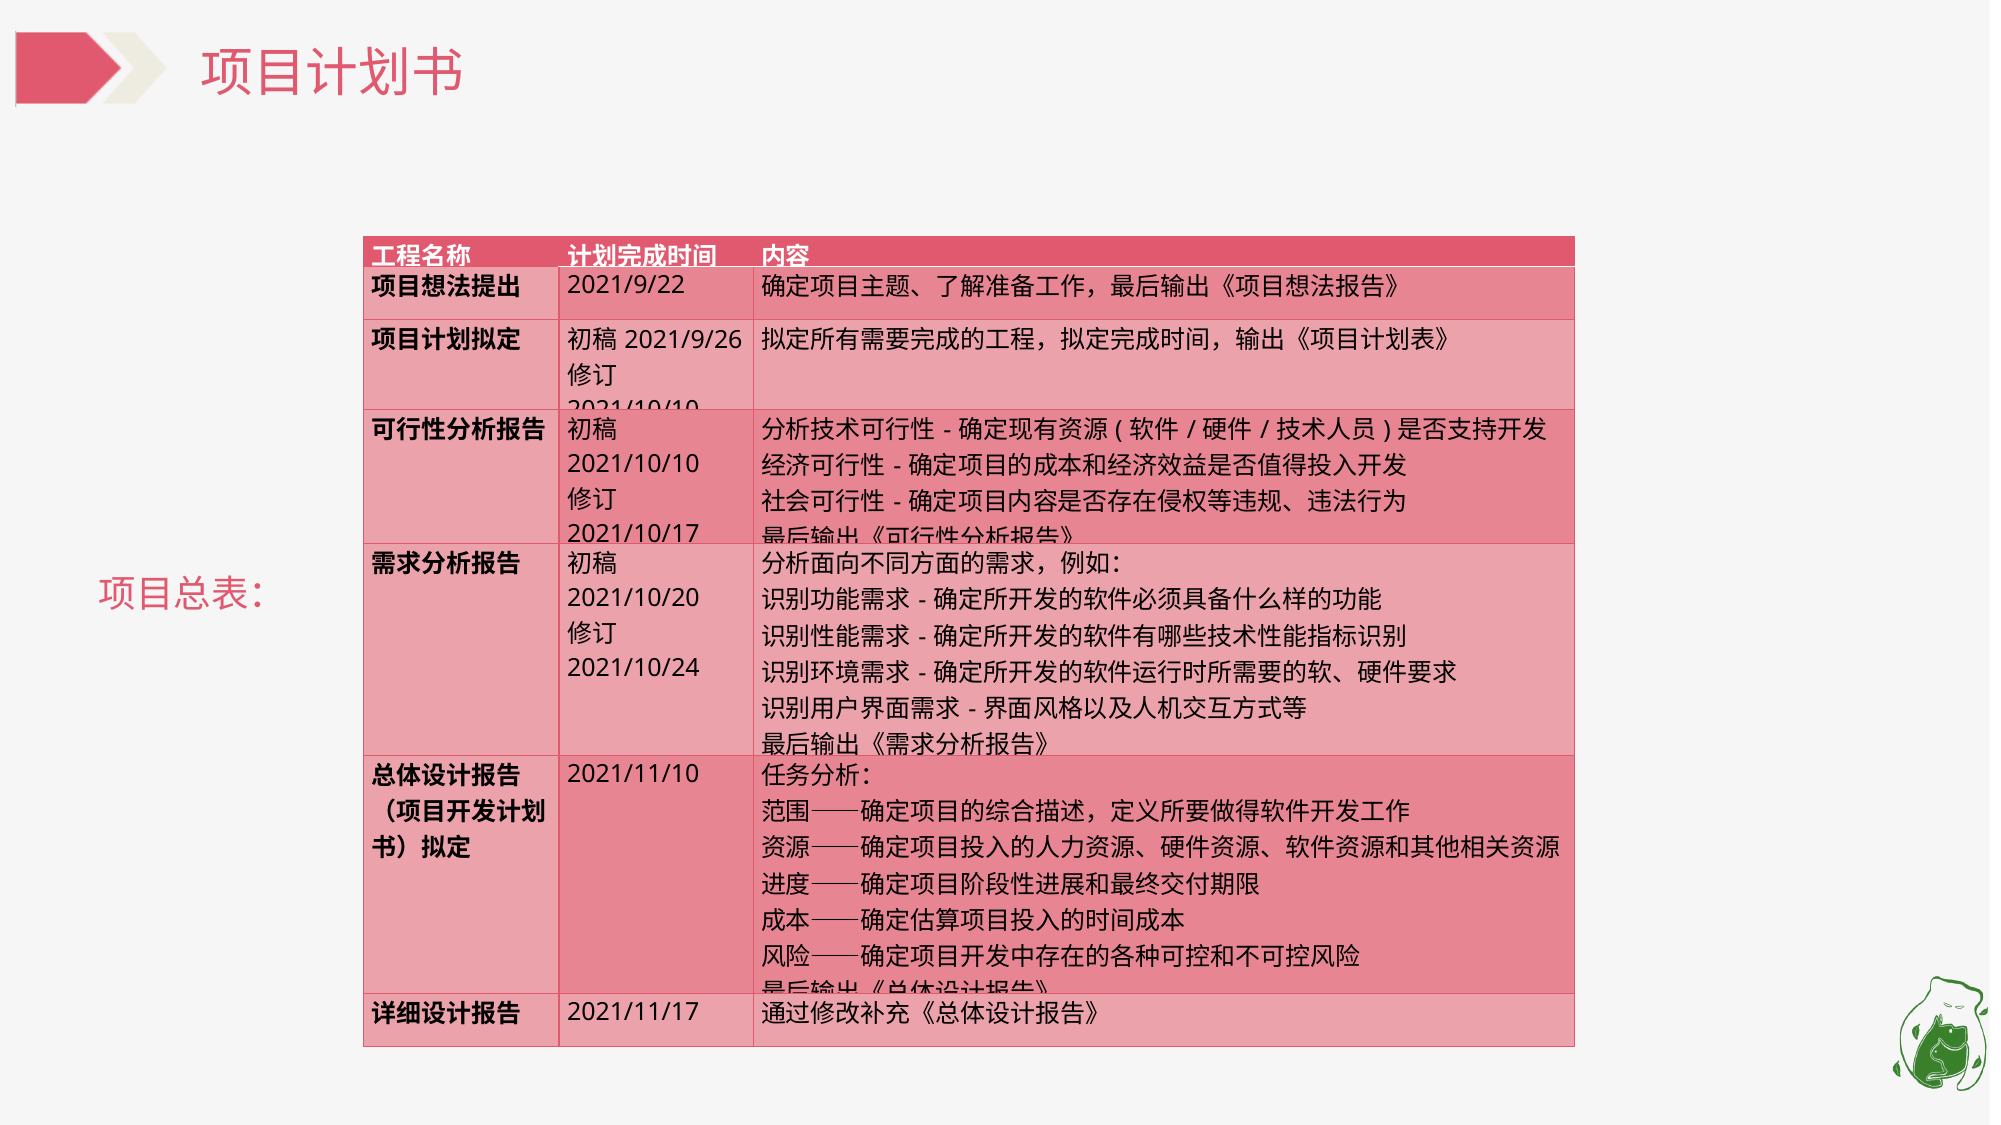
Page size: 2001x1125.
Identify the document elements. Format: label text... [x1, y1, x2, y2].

table_cell 分析技术可行性-确定现有资源(软件/硬件/技术人员)是否支持开发 经济可行性-确定项目的成本和经济效益是否值得投入开发 社会可行性-确定项目内容是否存在侵权等违规、违法行为 最后输出《可行性分析报告》 [754, 410, 1574, 543]
table_cell 拟定所有需要完成的工程，拟定完成时间，输出《项目计划表》 [754, 320, 1574, 409]
table_cell 2021/11/10 [560, 756, 753, 993]
picture [14, 31, 176, 107]
table_cell 总体设计报告（项目开发计划书）拟定 [364, 756, 558, 993]
table_cell 需求分析报告 [364, 544, 558, 755]
table_cell 详细设计报告 [364, 994, 558, 1046]
table_cell 初稿2021/9/26 修订2021/10/10 [560, 320, 753, 409]
table_cell 2021/9/22 [560, 267, 753, 319]
text_box 项目计划书 [185, 30, 760, 109]
table_cell 2021/11/17 [560, 994, 753, 1046]
table_header 工程名称 [364, 237, 558, 266]
picture [1865, 959, 2000, 1125]
table_header 计划完成时间 [560, 237, 753, 266]
table_cell 项目想法提出 [364, 267, 558, 319]
table_cell 可行性分析报告 [364, 410, 558, 543]
table_cell 分析面向不同方面的需求，例如： 识别功能需求-确定所开发的软件必须具备什么样的功能 识别性能需求-确定所开发的软件有哪些技术性能指标识别 识别环境需求-确定所开发的软件运行时所需要的软、硬件要求 识别用户界面需求-界面风格以及人机交互方式等 最后输出《需求分析报告》 [754, 544, 1574, 755]
table_cell 任务分析： 范围——确定项目的综合描述，定义所要做得软件开发工作 资源——确定项目投入的人力资源、硬件资源、软件资源和其他相关资源 进度——确定项目阶段性进展和最终交付期限 成本——确定估算项目投入的时间成本 风险——确定项目开发中存在的各种可控和不可控风险 最后输出《总体设计报告》 [754, 756, 1574, 993]
table_cell 通过修改补充《总体设计报告》 [754, 994, 1574, 1046]
table_cell 项目计划拟定 [364, 320, 558, 409]
table_cell 确定项目主题、了解准备工作，最后输出《项目想法报告》 [754, 267, 1574, 319]
text_box [0, 0, 1990, 1125]
table_cell 初稿2021/10/10 修订2021/10/17 [560, 410, 753, 543]
table_cell 初稿2021/10/20 修订2021/10/24 [560, 544, 753, 755]
table_header 内容 [754, 237, 1574, 266]
text_box 项目总表： [84, 562, 363, 623]
